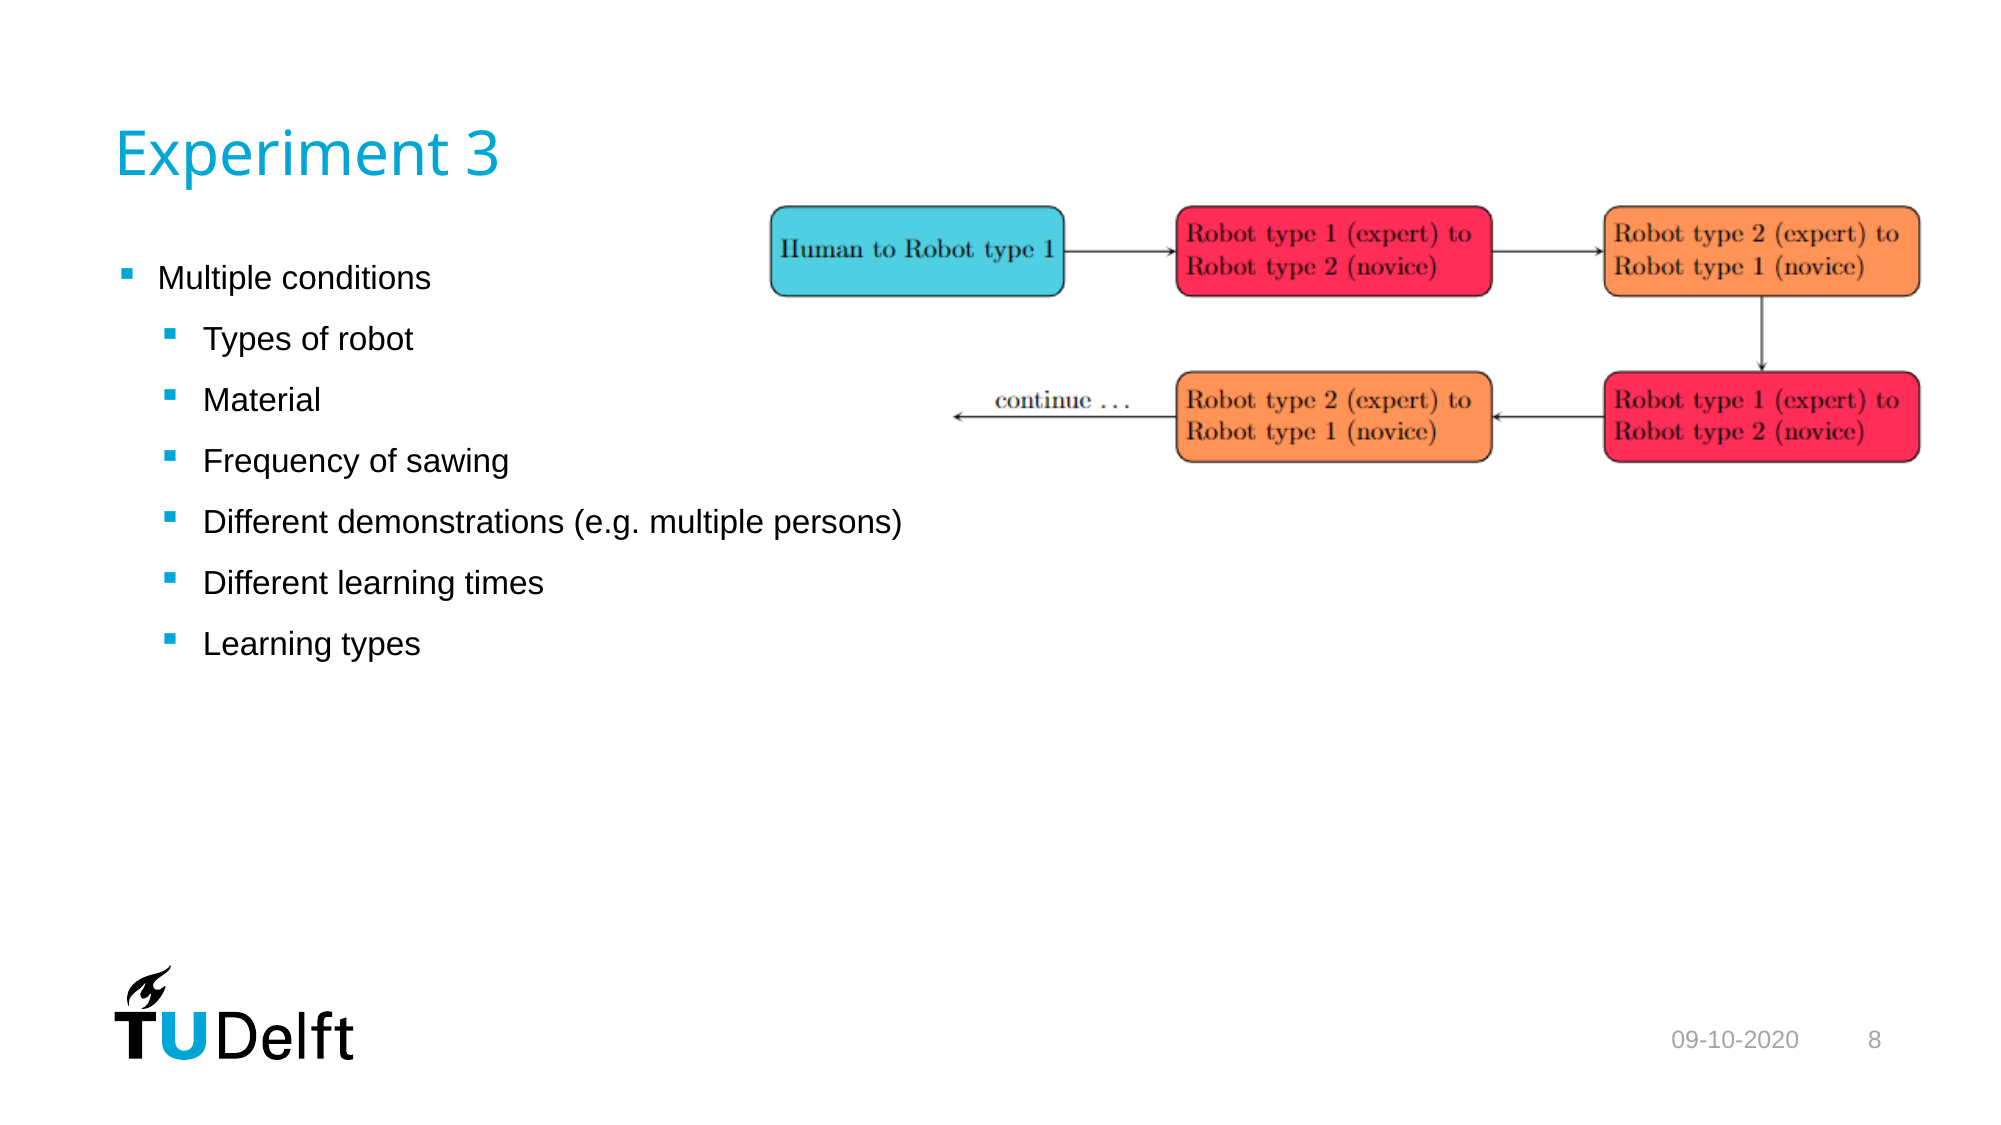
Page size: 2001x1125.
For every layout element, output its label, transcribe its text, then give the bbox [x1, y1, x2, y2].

slide_number 8 [1851, 1024, 1883, 1054]
title Experiment 3 [114, 121, 1883, 203]
picture [752, 179, 1939, 479]
list Multiple conditions Types of robot Material Frequency of sawing Different demonstrations (e.g. multiple persons) Different learning times Learning types [114, 260, 1001, 977]
text_box 09-10-2020 [1605, 1023, 1800, 1054]
